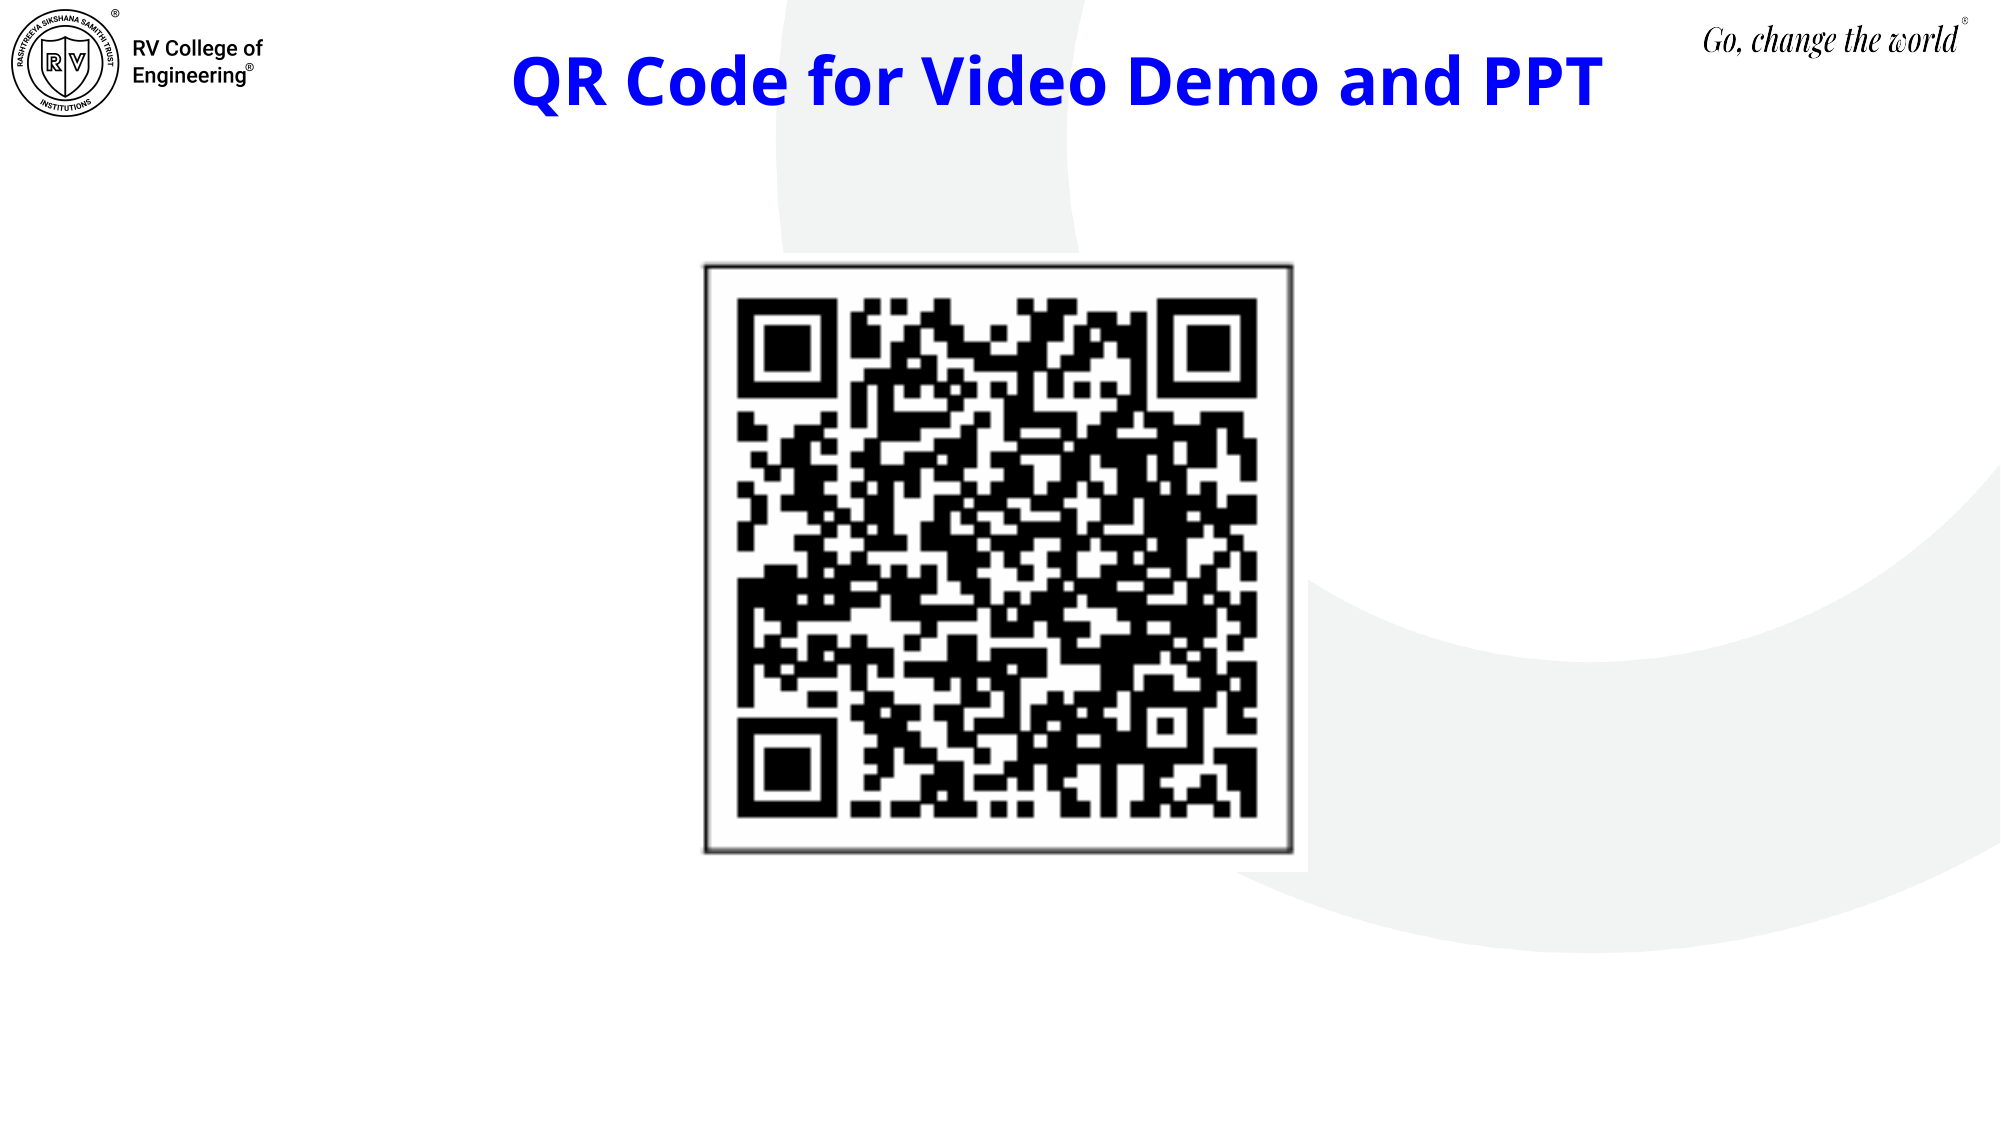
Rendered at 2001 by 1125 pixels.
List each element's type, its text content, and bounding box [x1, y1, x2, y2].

title QR Code for Video Demo and PPT [420, 31, 1695, 187]
picture [0, 0, 2001, 1125]
